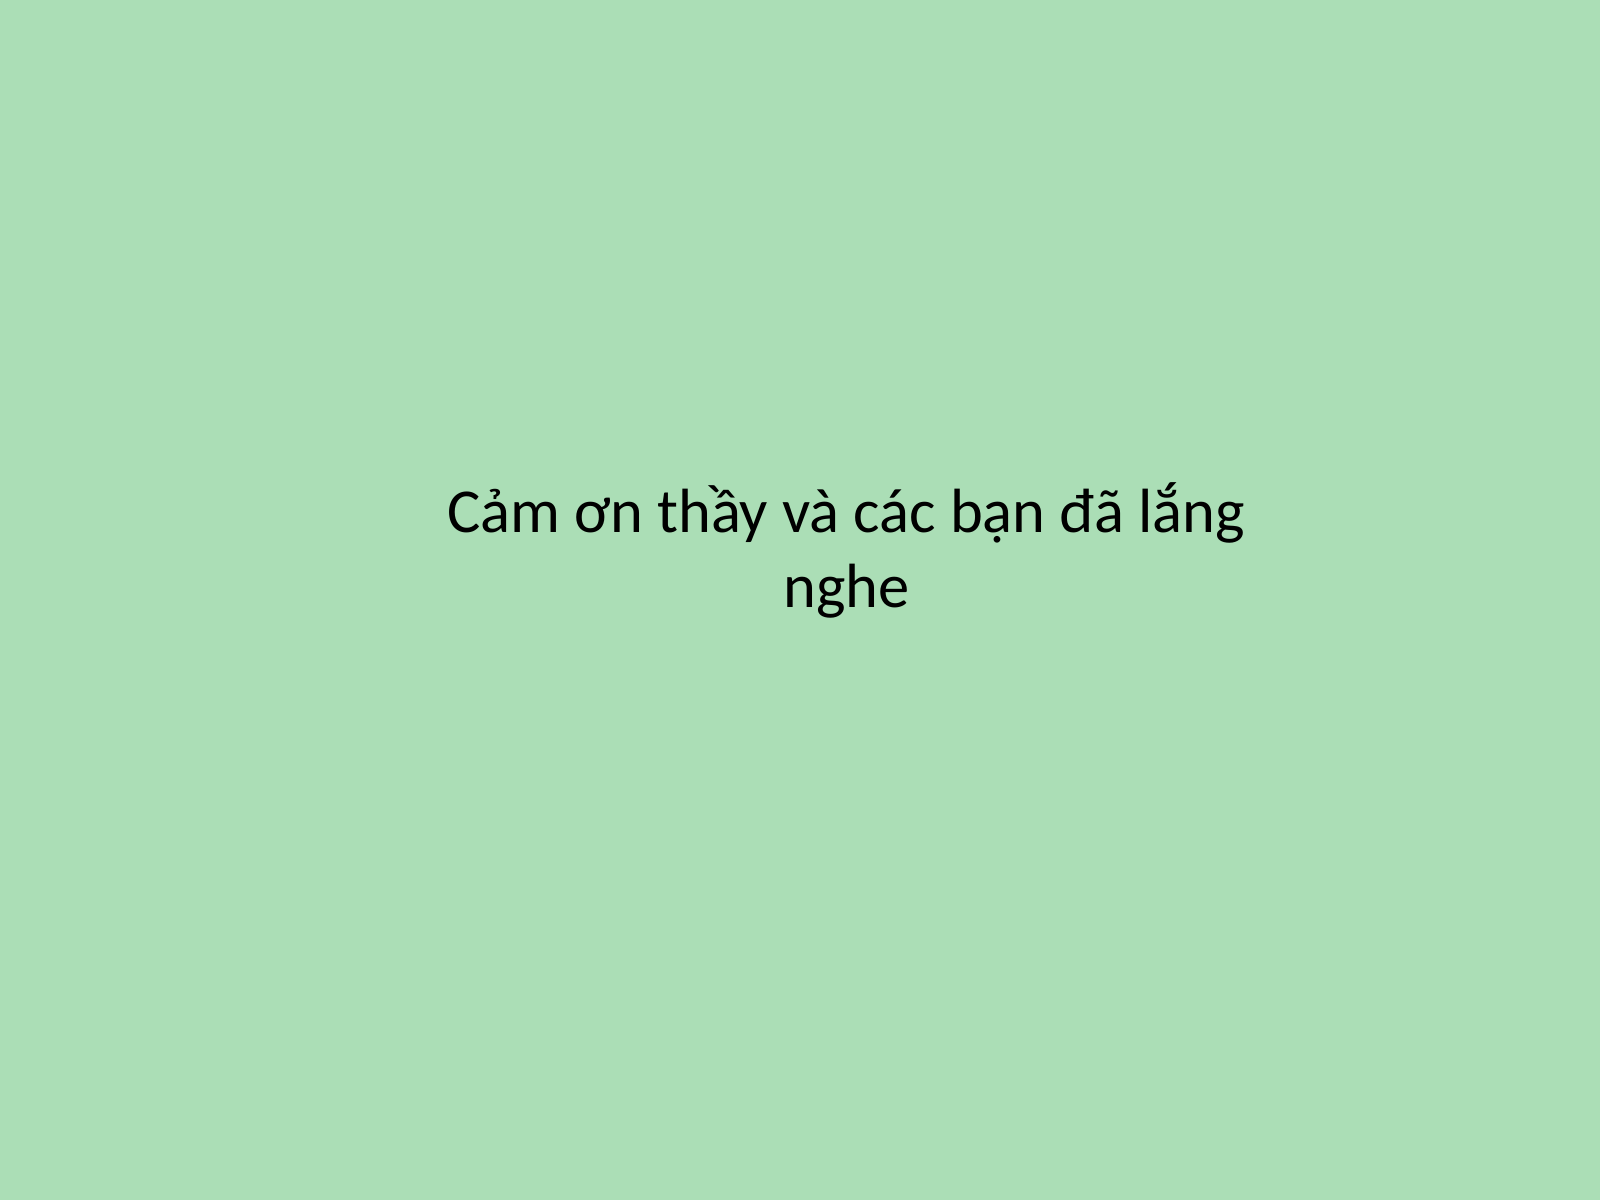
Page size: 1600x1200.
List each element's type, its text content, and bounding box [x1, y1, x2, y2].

text_box Cảm ơn thầy và các bạn đã lắng nghe [412, 462, 1281, 628]
